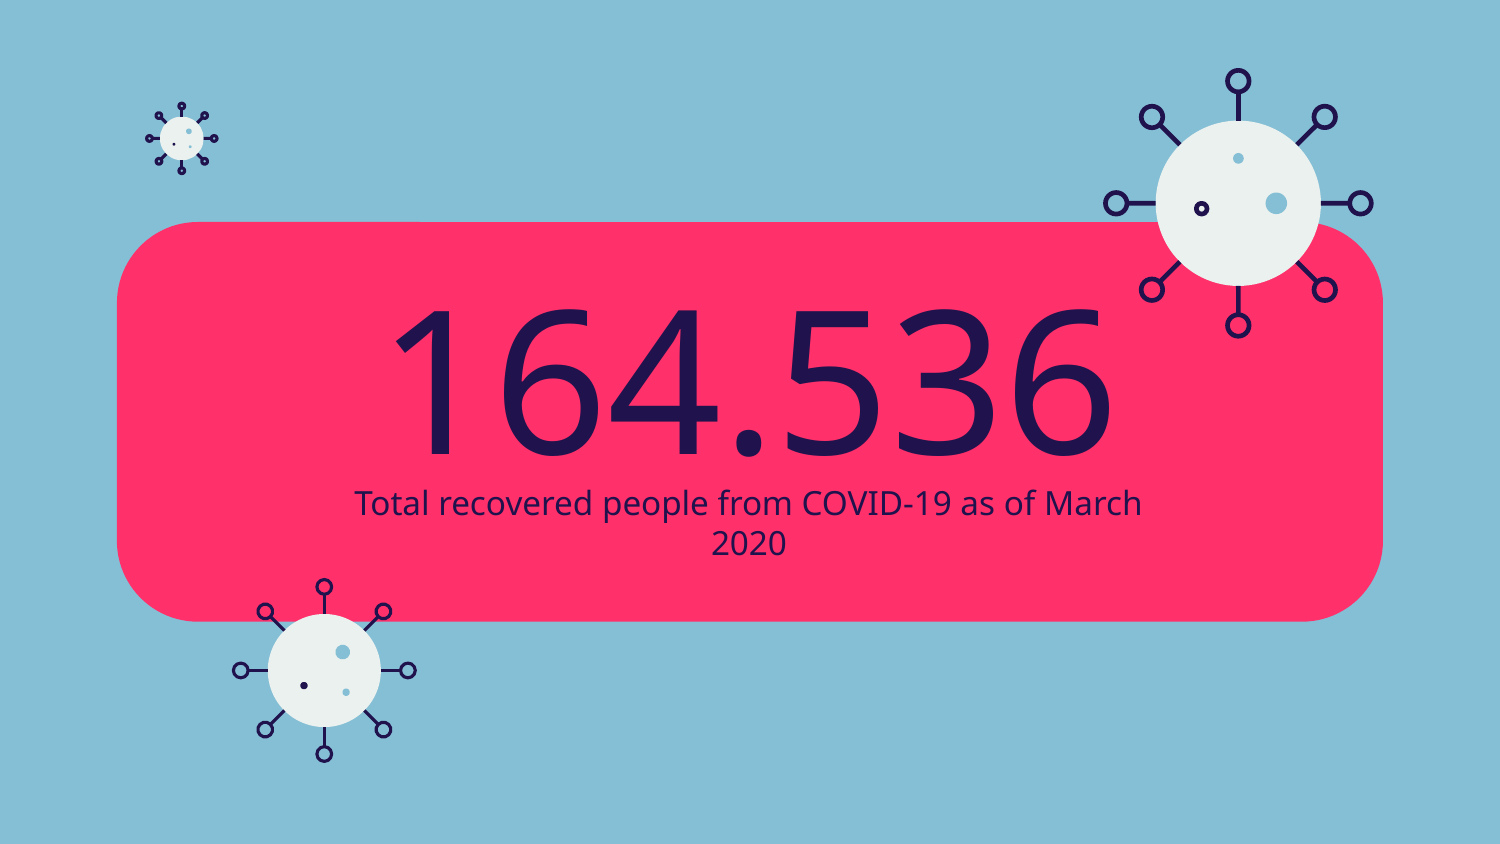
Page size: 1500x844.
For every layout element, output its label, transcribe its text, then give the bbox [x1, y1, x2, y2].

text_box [146, 102, 218, 174]
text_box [233, 579, 416, 762]
title 164.536 [307, 284, 1191, 466]
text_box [1105, 70, 1372, 337]
subtitle Total recovered people from COVID-19 as of March 2020 [307, 488, 1191, 557]
